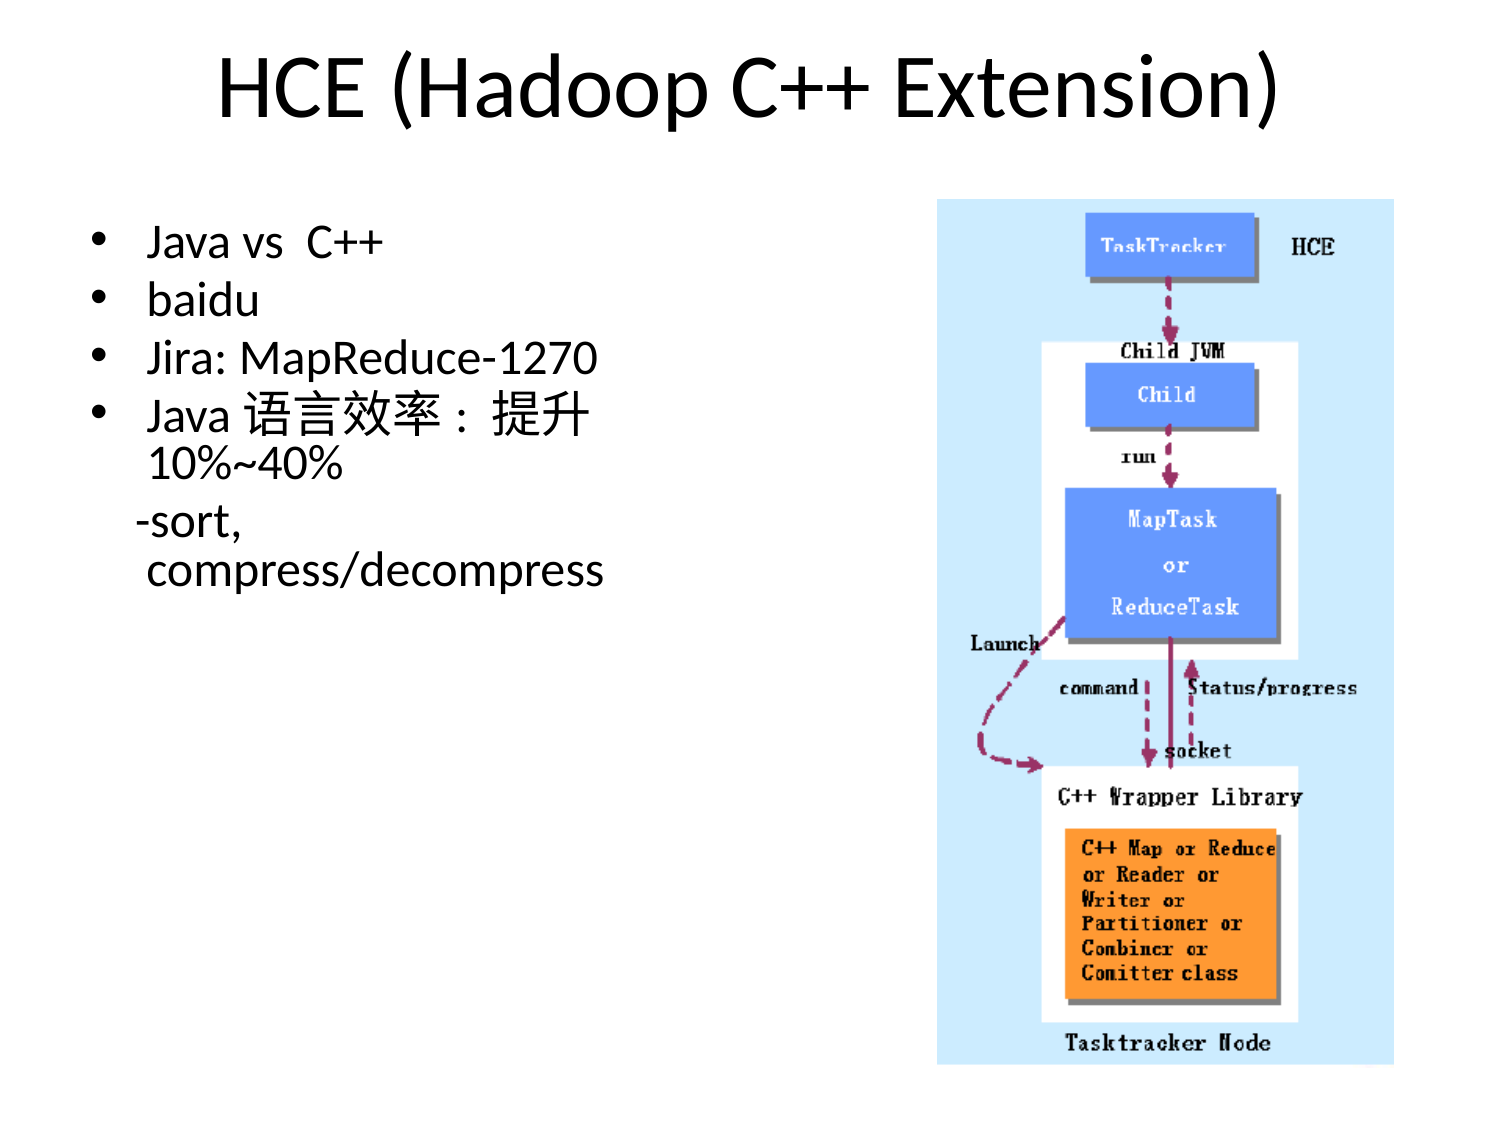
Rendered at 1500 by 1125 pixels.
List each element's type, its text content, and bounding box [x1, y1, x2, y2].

list Java vs C++ baidu Jira: MapReduce-1270 Java语言效率: 提升10%~40% -sort, compress/decompress [75, 212, 715, 610]
picture [937, 198, 1394, 1069]
title HCE (Hadoop C++ Extension) [75, 0, 1425, 175]
